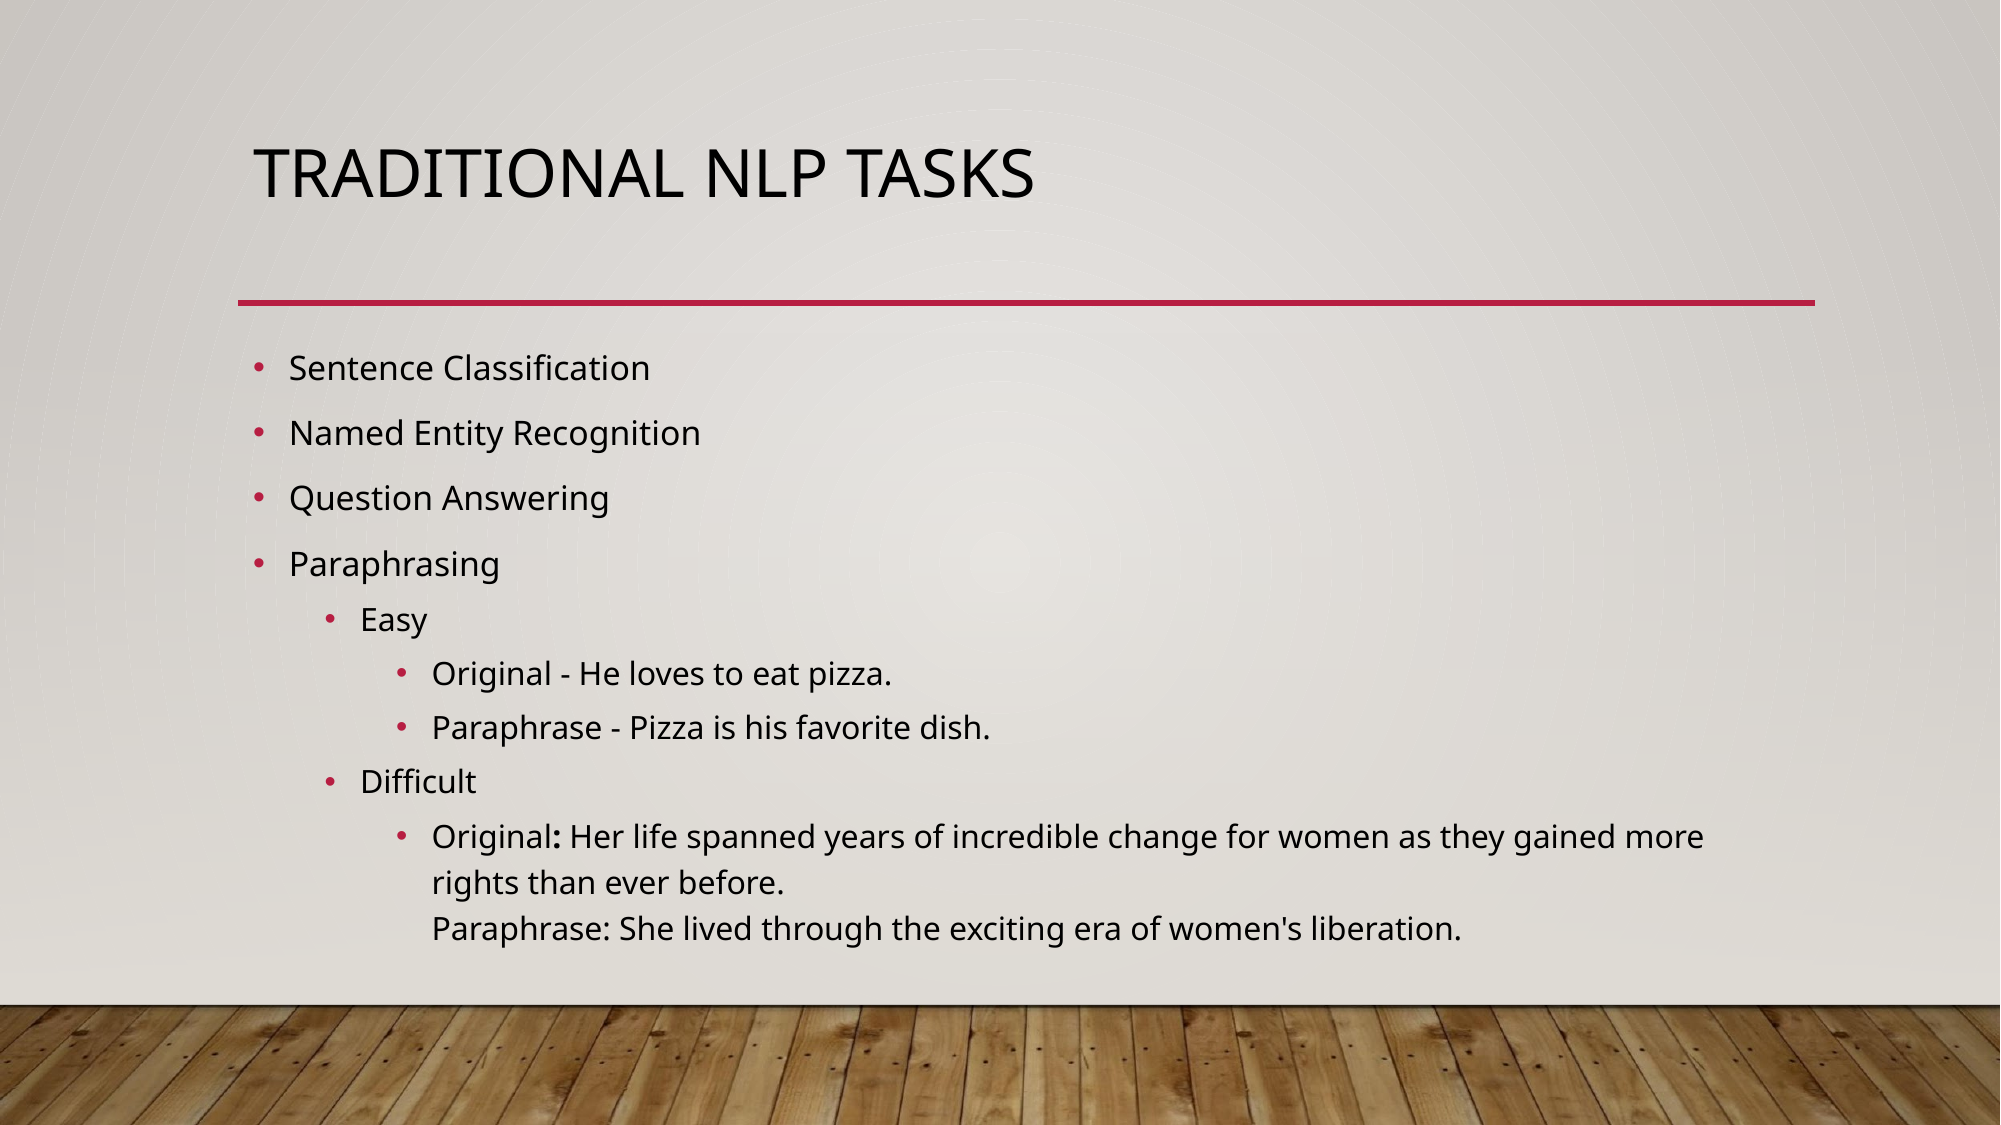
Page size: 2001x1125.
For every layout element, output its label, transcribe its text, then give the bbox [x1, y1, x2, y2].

list Sentence Classification Named Entity Recognition Question Answering Paraphrasing Easy Original - He loves to eat pizza. Paraphrase - Pizza is his favorite dish. Difficult Original: Her life spanned years of incredible change for women as they gained more rights than ever before. Paraphrase: She lived through the exciting era of women's liberation. [238, 330, 1814, 961]
picture [0, 1005, 2000, 1125]
title TRADITIONAL NLP TASKS [238, 131, 1814, 305]
